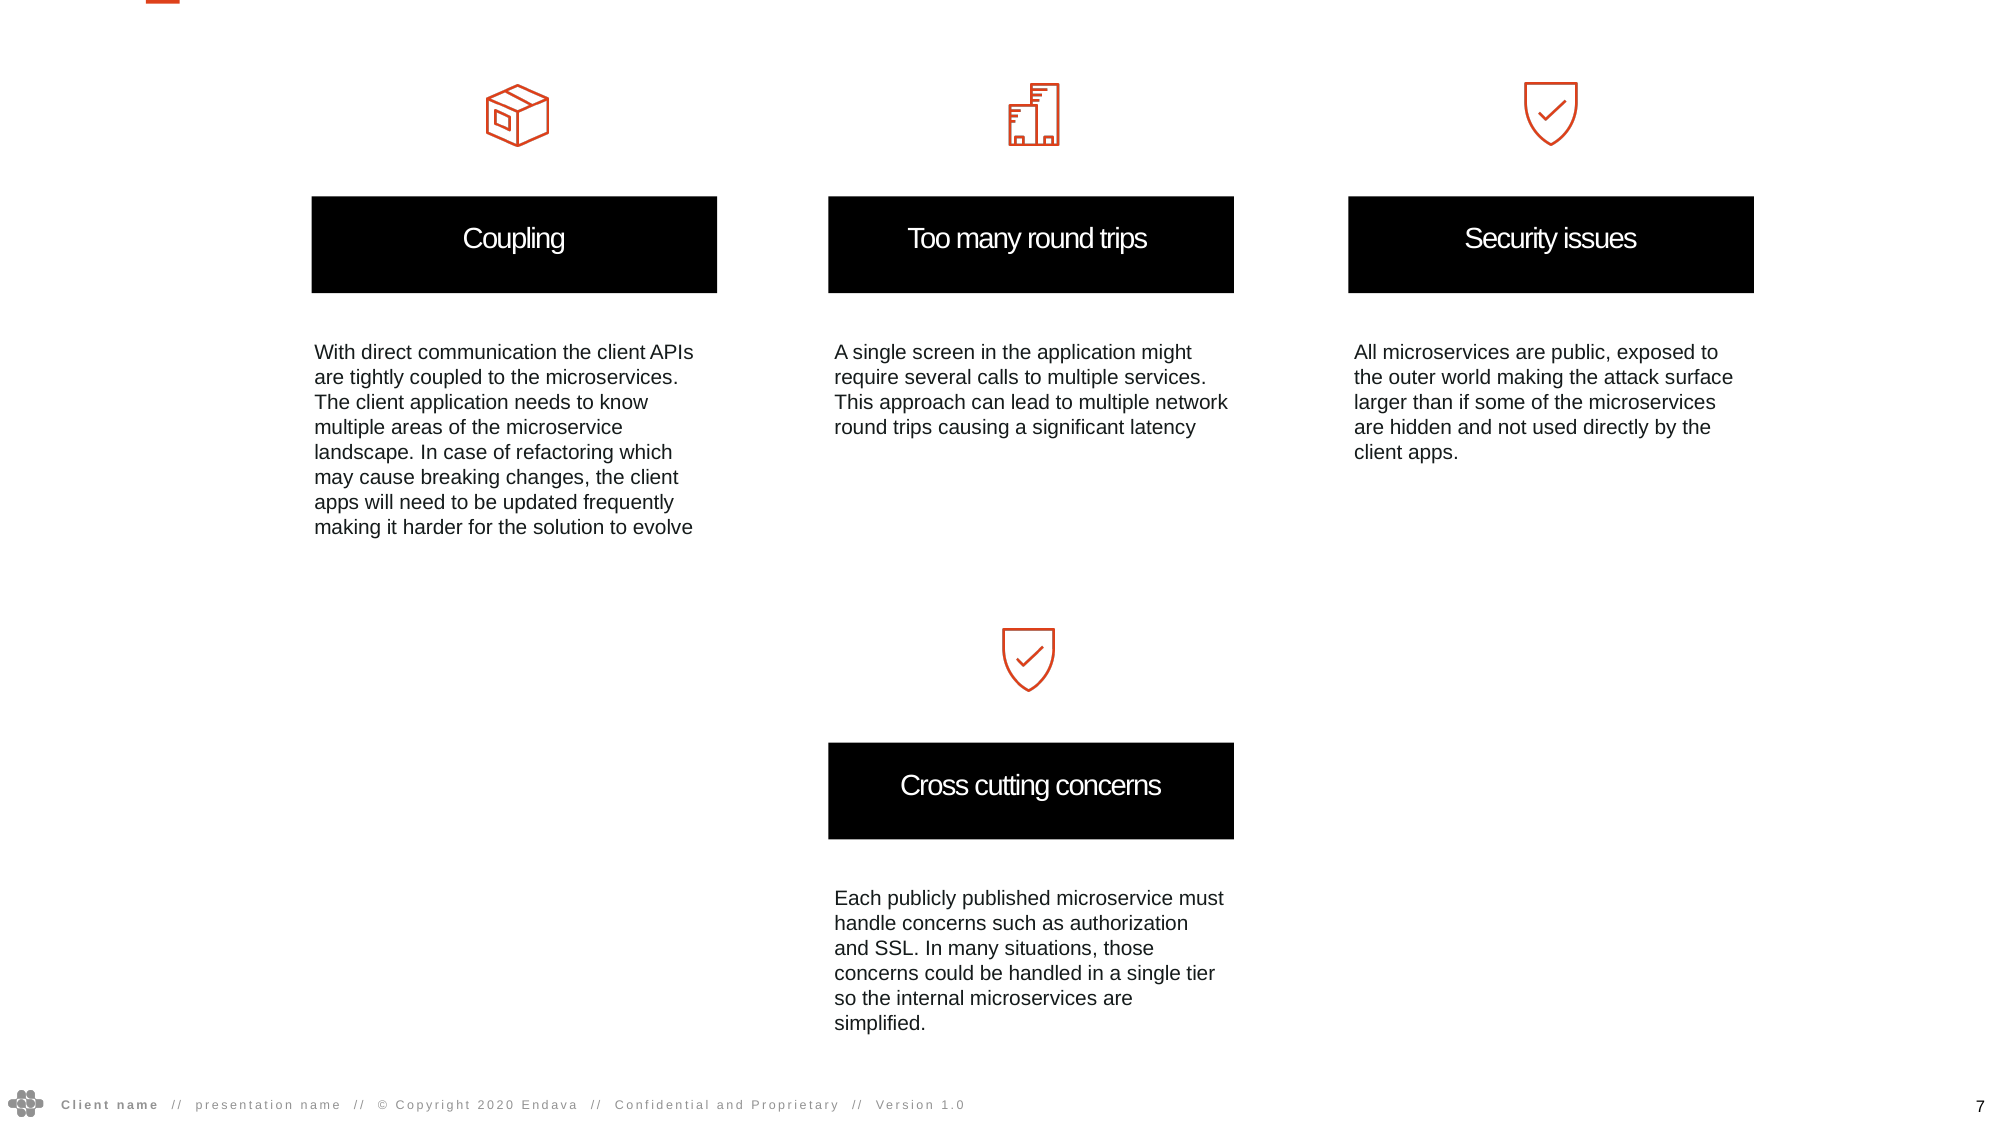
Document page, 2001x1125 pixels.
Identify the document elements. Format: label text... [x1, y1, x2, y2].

text_box A single screen in the application might require several calls to multiple services. This approach can lead to multiple network round trips causing a significant latency [828, 332, 1234, 445]
text_box All microservices are public, exposed to the outer world making the attack surface larger than if some of the microservices are hidden and not used directly by the client apps. [1348, 332, 1754, 470]
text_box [828, 742, 1235, 840]
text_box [1348, 196, 1755, 294]
slide_number 7 [1959, 1089, 1992, 1125]
picture [1002, 83, 1066, 147]
text_box Each publicly published microservice must handle concerns such as authorization and SSL. In many situations, those concerns could be handled in a single tier so the internal microservices are simplified. [828, 879, 1234, 1041]
picture [1519, 82, 1583, 146]
picture [485, 84, 549, 148]
picture [996, 628, 1060, 692]
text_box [311, 196, 718, 294]
text_box With direct communication the client APIs are tightly coupled to the microservices. The client application needs to know multiple areas of the microservice landscape. In case of refactoring which may cause breaking changes, the client apps will need to be updated frequently making it harder for the solution to evolve [308, 332, 715, 545]
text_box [828, 196, 1235, 294]
